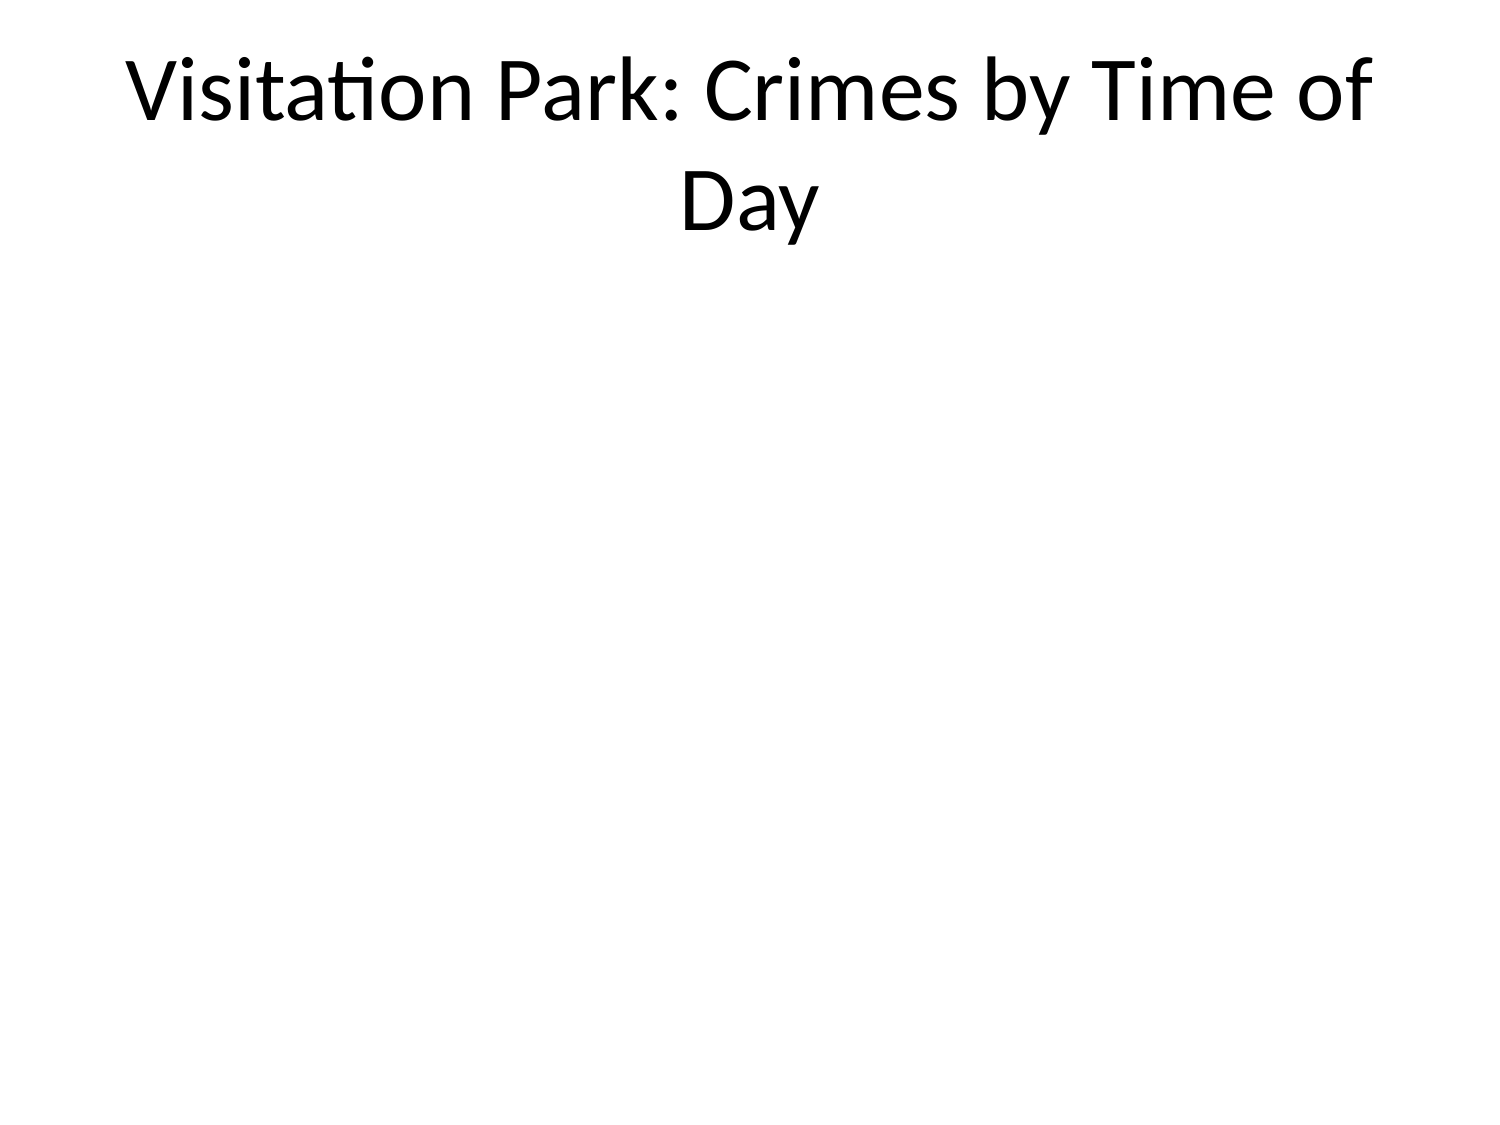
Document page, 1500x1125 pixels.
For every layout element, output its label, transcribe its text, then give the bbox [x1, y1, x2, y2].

title Visitation Park: Crimes by Time of Day [75, 45, 1425, 233]
